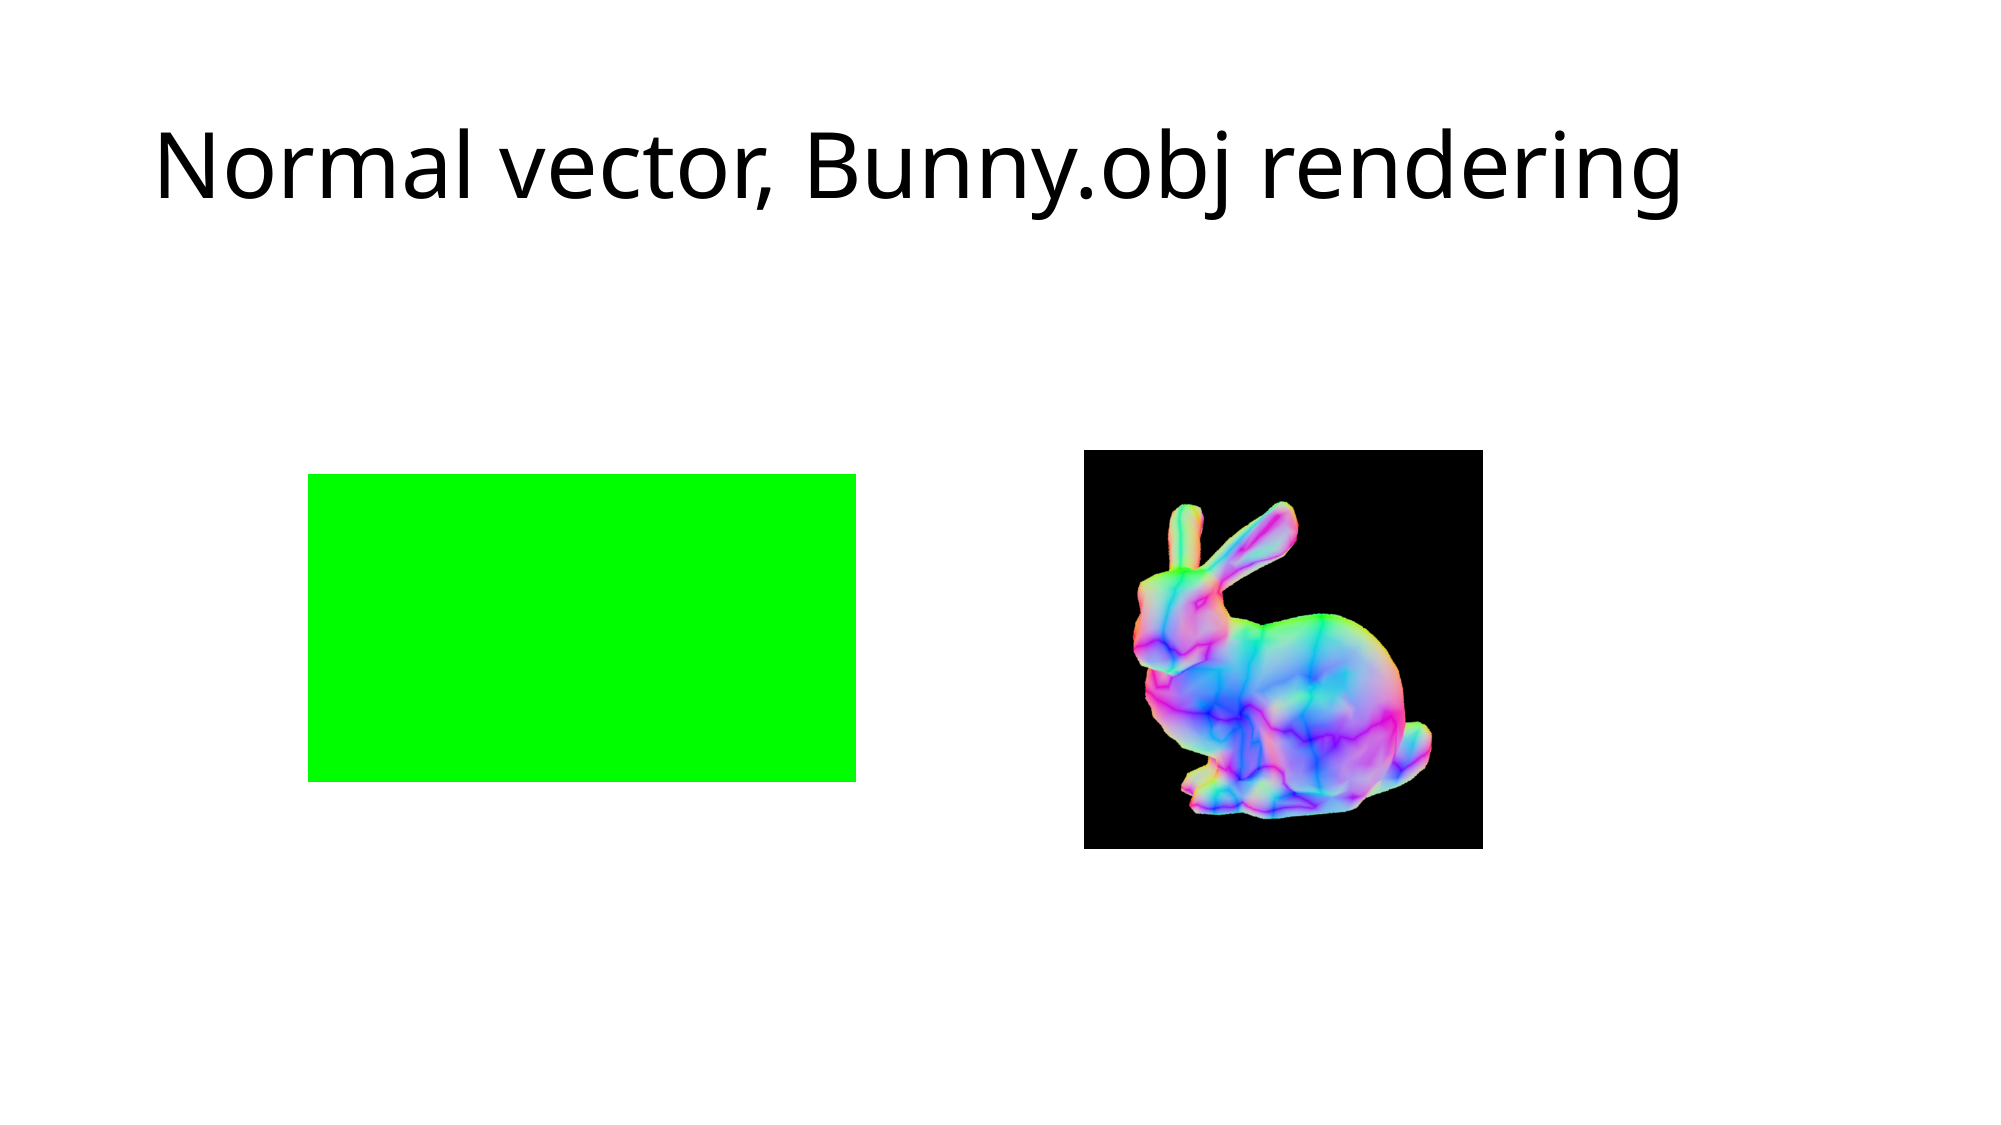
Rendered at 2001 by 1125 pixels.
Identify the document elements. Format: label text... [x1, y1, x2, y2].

picture [1084, 450, 1483, 849]
title Normal vector, Bunny.obj rendering [137, 59, 1863, 278]
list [308, 474, 856, 782]
